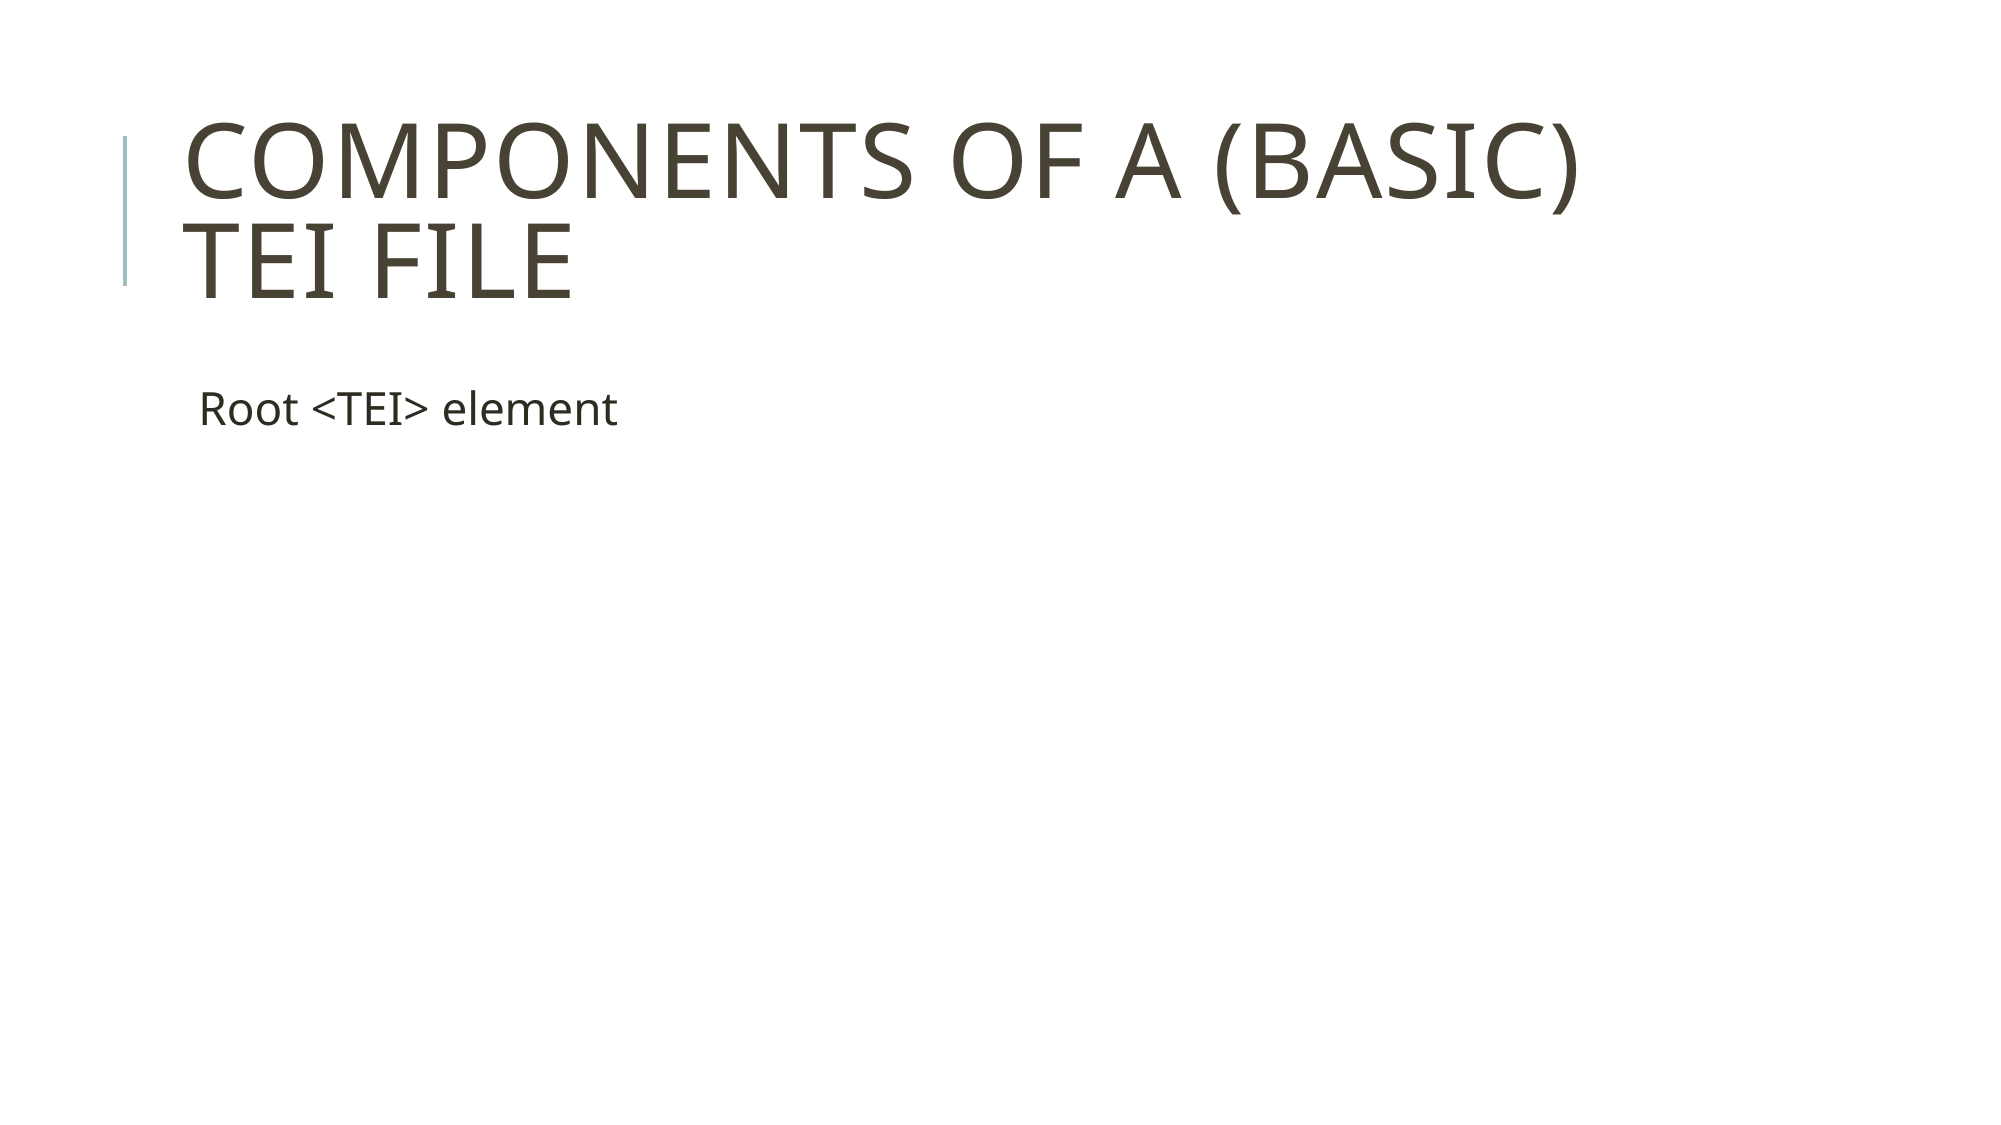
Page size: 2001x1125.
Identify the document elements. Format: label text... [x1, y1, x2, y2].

title Components of a (basic) TEI file [168, 96, 1763, 342]
list Root <TEI> element [175, 378, 1771, 1039]
